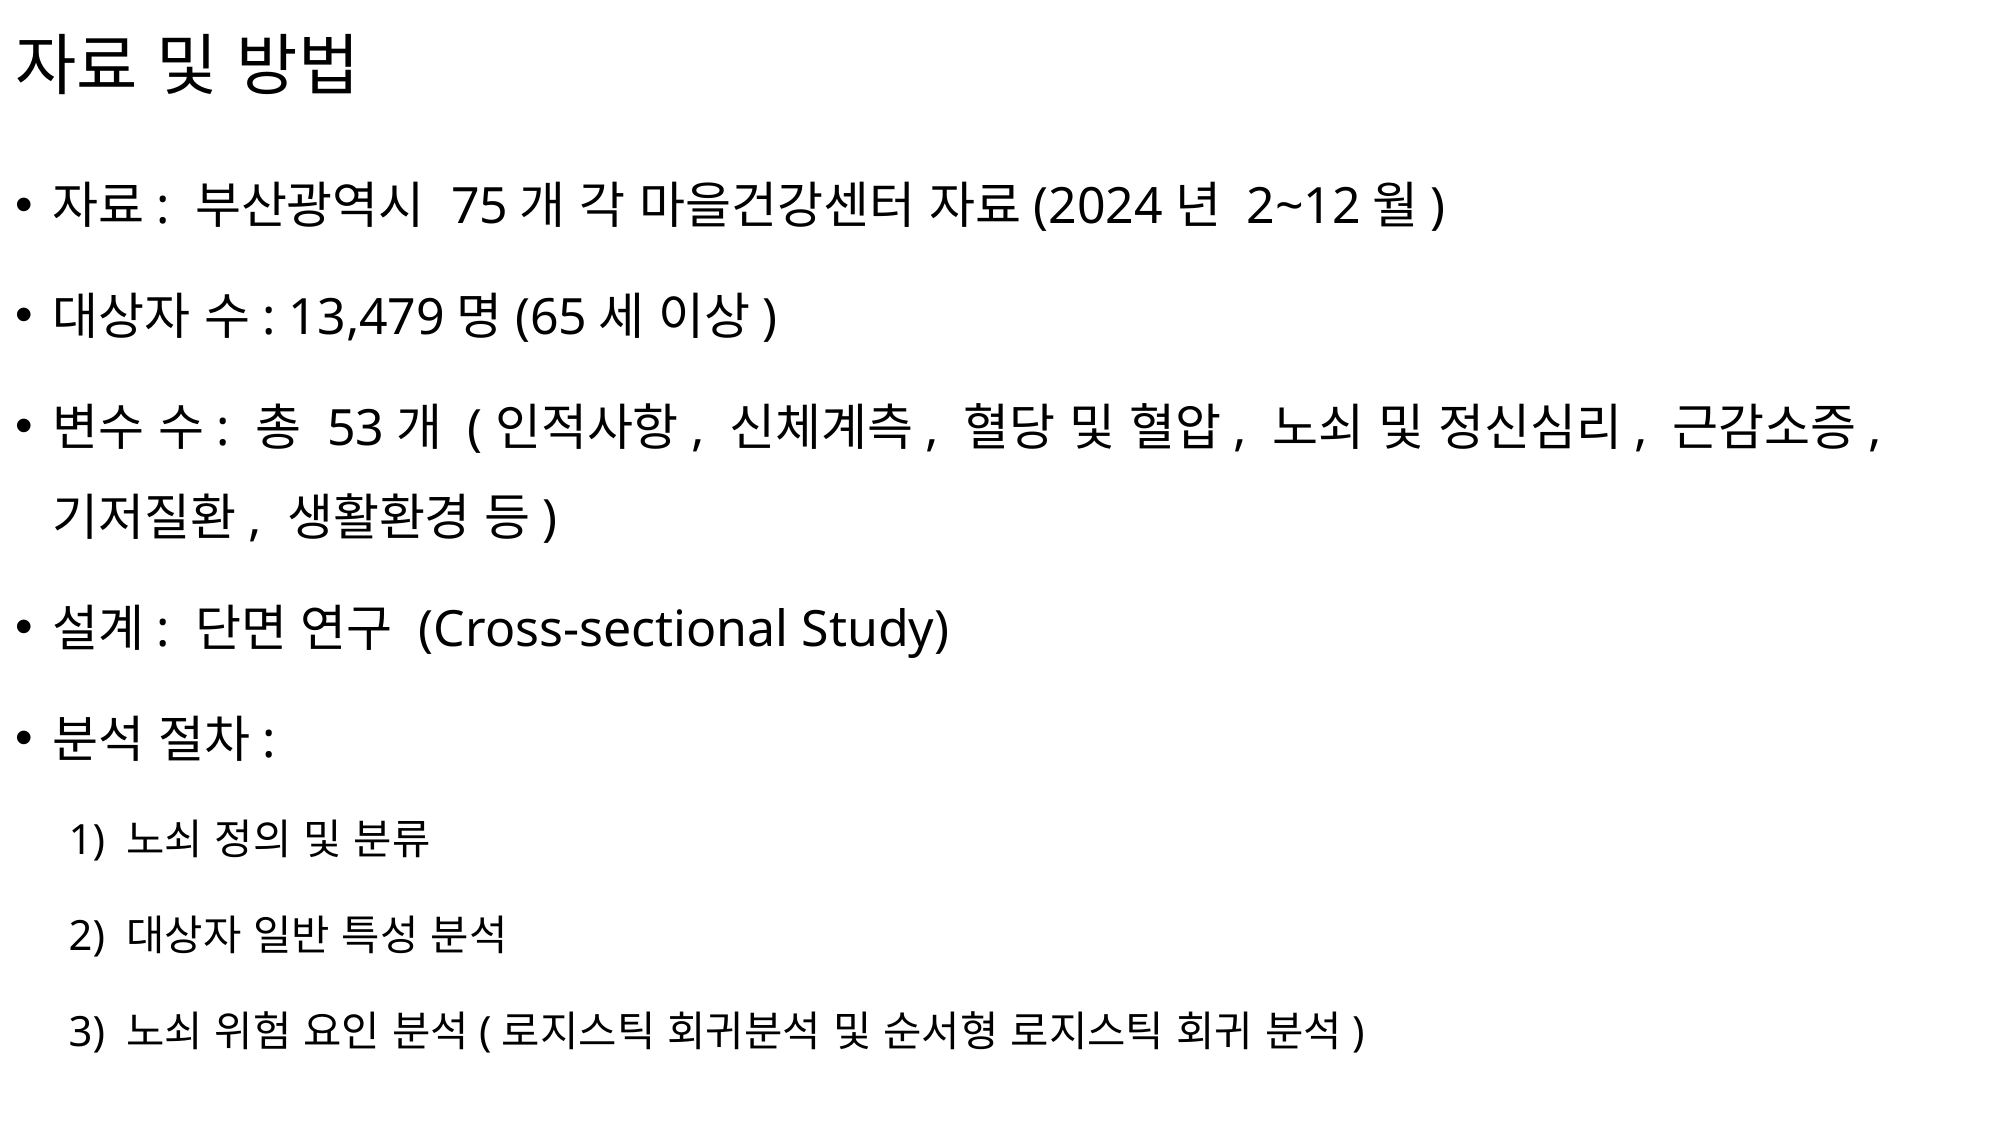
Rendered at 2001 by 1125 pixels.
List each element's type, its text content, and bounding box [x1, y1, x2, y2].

title 자료 및 방법 [0, 0, 2000, 136]
list 자료: 부산광역시 75개 각 마을건강센터 자료(2024년 2~12월) 대상자 수: 13,479명(65세 이상) 변수 수: 총 53개 (인적사항, 신체계측, 혈당 및 혈압, 노쇠 및 정신심리, 근감소증, 기저질환, 생활환경 등) 설계: 단면 연구 (Cross-sectional Study) 분석 절차: 1) 노쇠 정의 및 분류 2) 대상자 일반 특성 분석 3) 노쇠 위험 요인 분석(로지스틱 회귀분석 및 순서형 로지스틱 회귀 분석) [0, 136, 2000, 1125]
